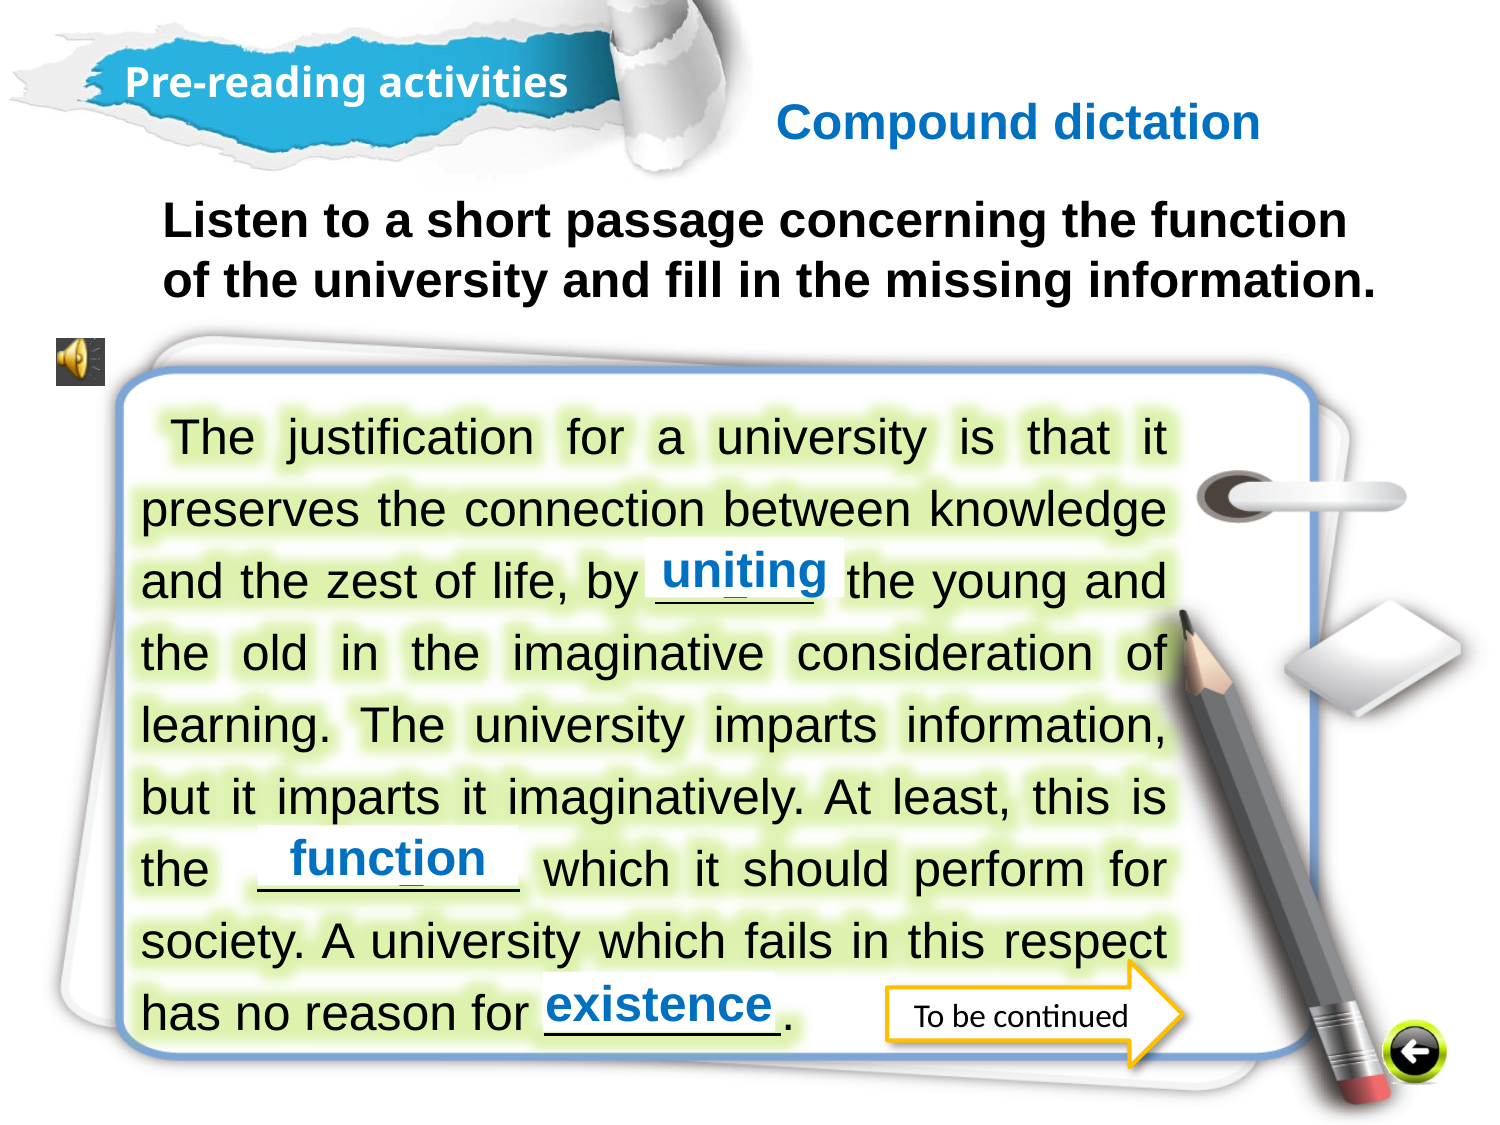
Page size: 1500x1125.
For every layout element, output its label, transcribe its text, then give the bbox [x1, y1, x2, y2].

picture [0, 299, 1489, 1125]
text_box Listen to a short passage concerning the function of the university and fill in the missing information. [147, 199, 1404, 298]
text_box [0, 0, 1430, 191]
